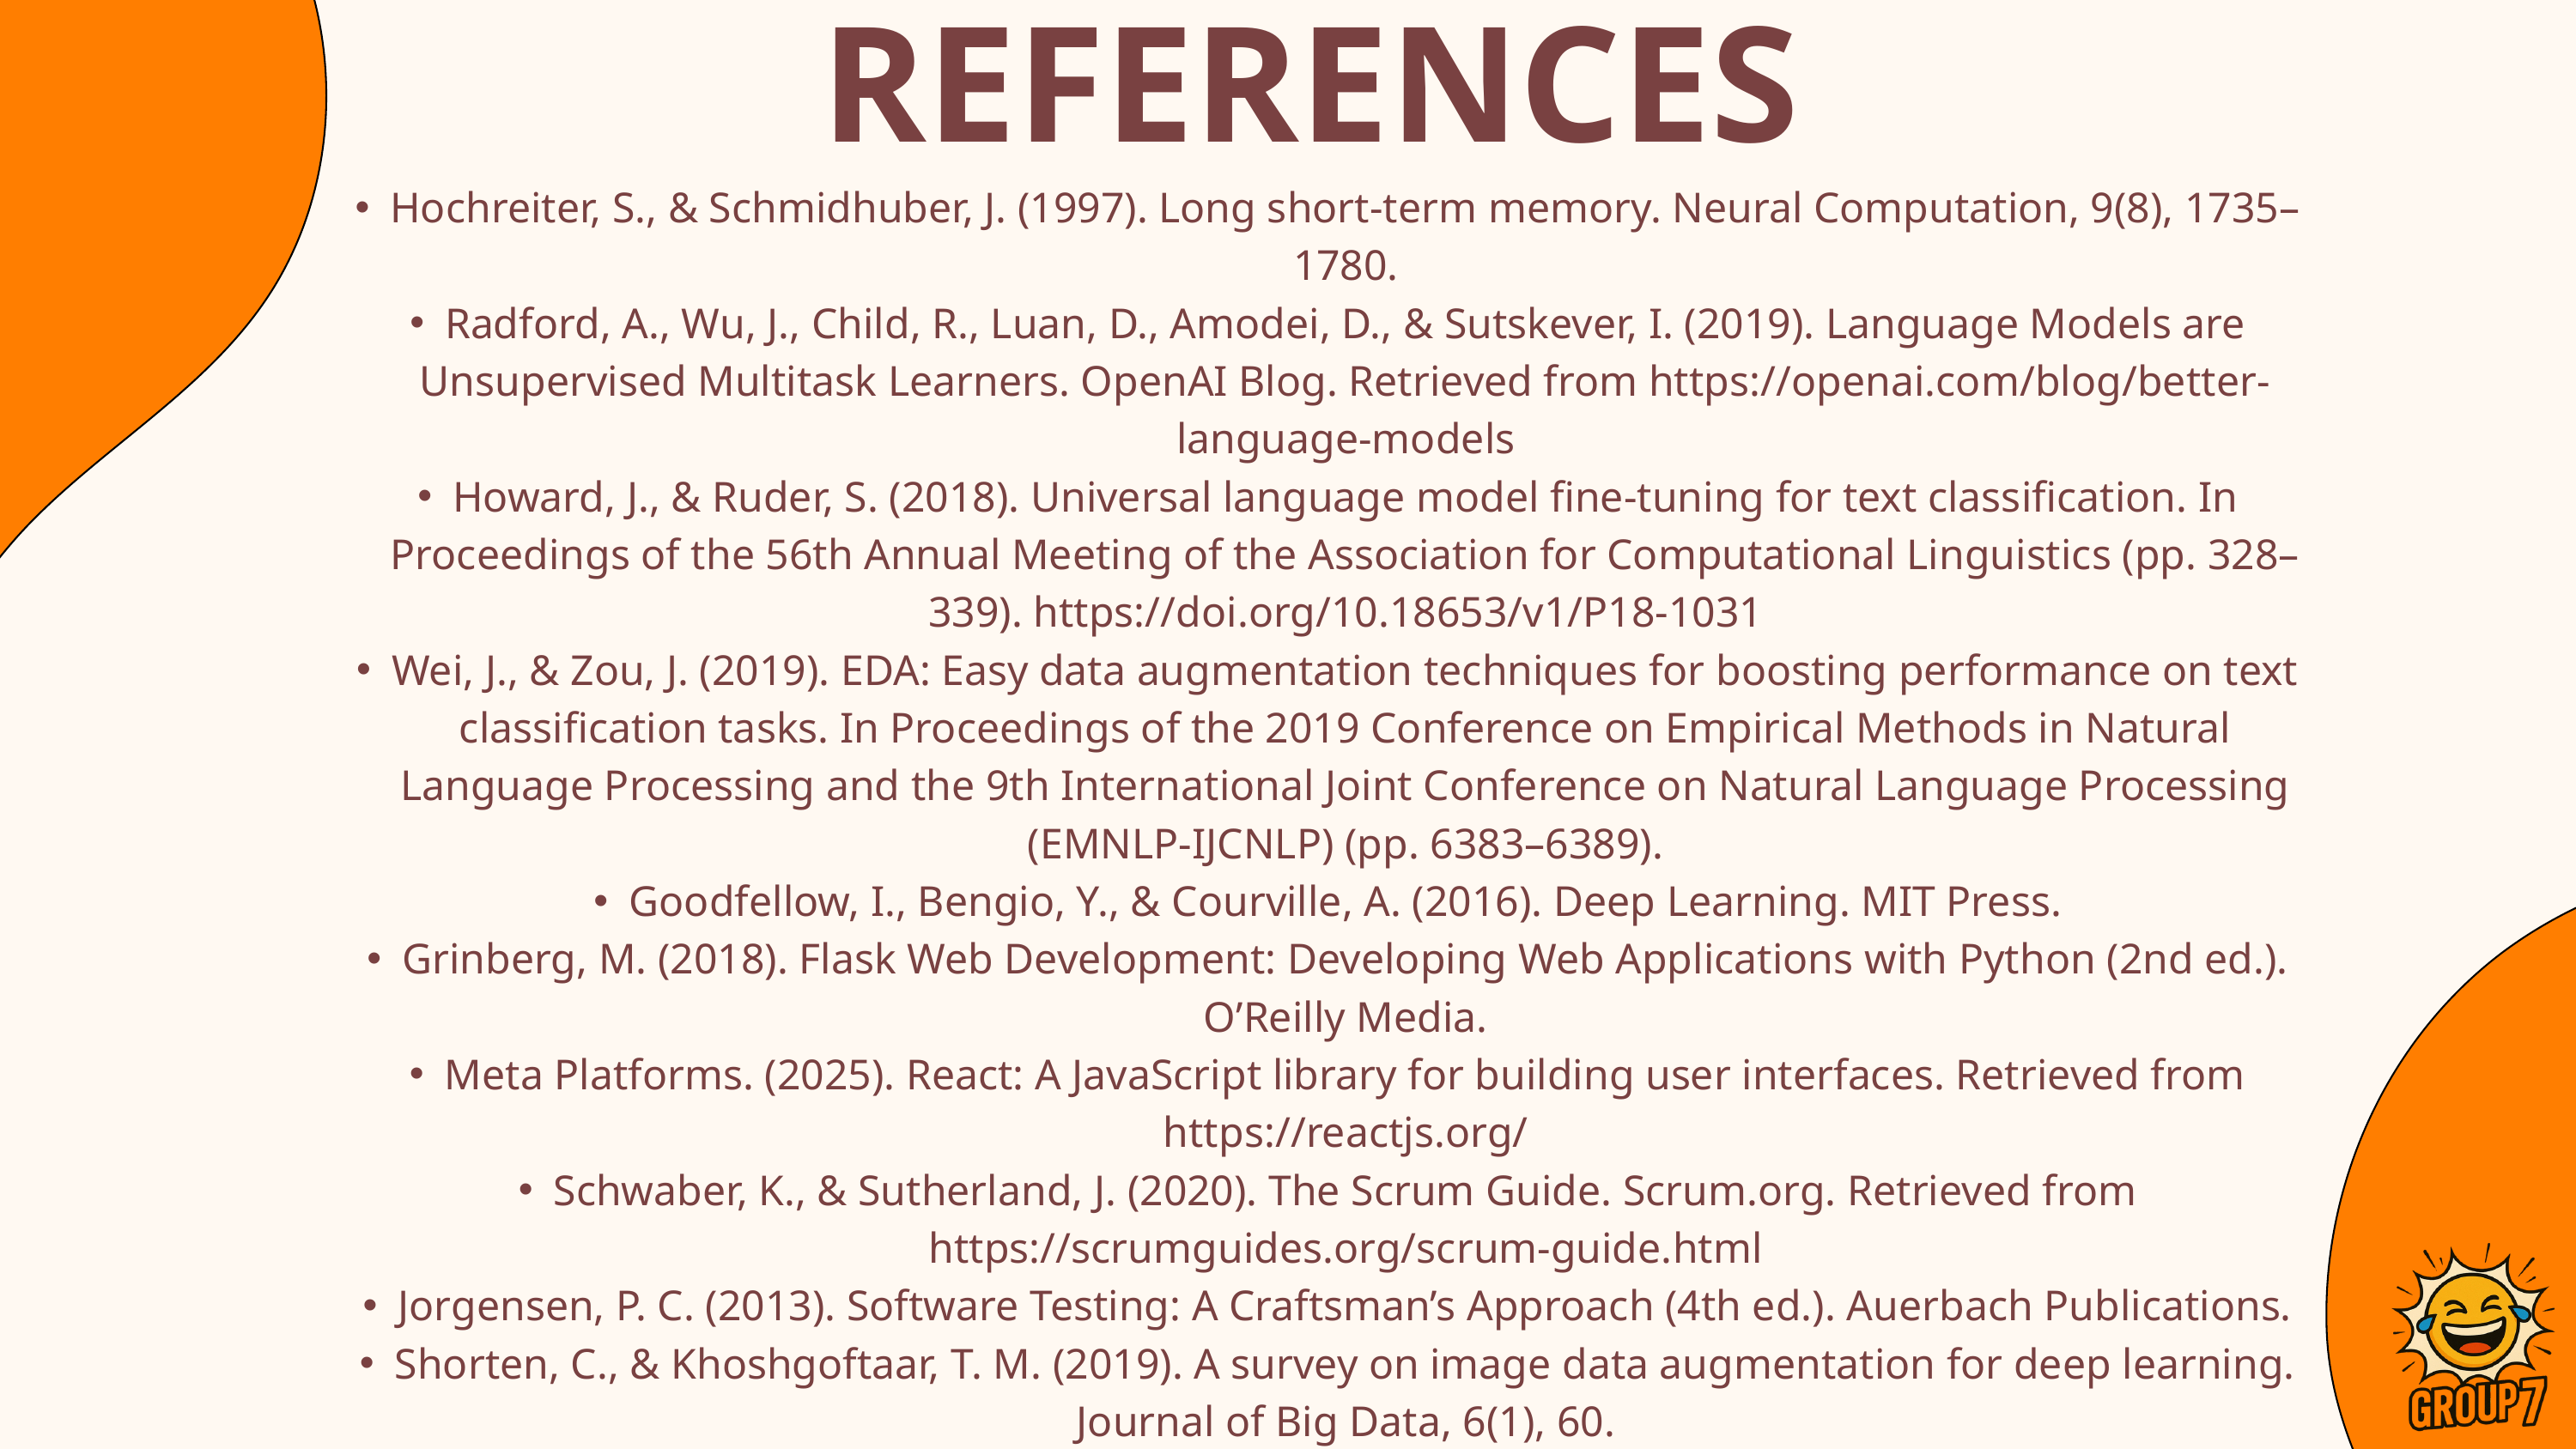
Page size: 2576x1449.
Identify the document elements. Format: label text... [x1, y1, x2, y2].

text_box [0, 0, 285, 873]
text_box REFERENCES [696, 0, 1926, 173]
text_box Hochreiter, S., & Schmidhuber, J. (1997). Long short-term memory. Neural Computation, 9(8), 1735–1780. Radford, A., Wu, J., Child, R., Luan, D., Amodei, D., & Sutskever, I. (2019). Language Models are Unsupervised Multitask Learners. OpenAI Blog. Retrieved from https://openai.com/blog/better-language-models Howard, J., & Ruder, S. (2018). Universal language model fine-tuning for text classification. In Proceedings of the 56th Annual Meeting of the Association for Computational Linguistics (pp. 328–339). https://doi.org/10.18653/v1/P18-1031 Wei, J., & Zou, J. (2019). EDA: Easy data augmentation techniques for boosting performance on text classification tasks. In Proceedings of the 2019 Conference on Empirical Methods in Natural Language Processing and the 9th International Joint Conference on Natural Language Processing (EMNLP-IJCNLP) (pp. 6383–6389). Goodfellow, I., Bengio, Y., & Courville, A. (2016). Deep Learning. MIT Press. Grinberg, M. (2018). Flask Web Development: Developing Web Applications with Python (2nd ed.). O’Reilly Media. Meta Platforms. (2025). React: A JavaScript library for building user interfaces. Retrieved from https://reactjs.org/ Schwaber, K., & Sutherland, J. (2020). The Scrum Guide. Scrum.org. Retrieved from https://scrumguides.org/scrum-guide.html Jorgensen, P. C. (2013). Software Testing: A Craftsman’s Approach (4th ed.). Auerbach Publications. Shorten, C., & Khoshgoftaar, T. M. (2019). A survey on image data augmentation for deep learning. Journal of Big Data, 6(1), 60. [289, 173, 2333, 1449]
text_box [2021, 1021, 2576, 1449]
